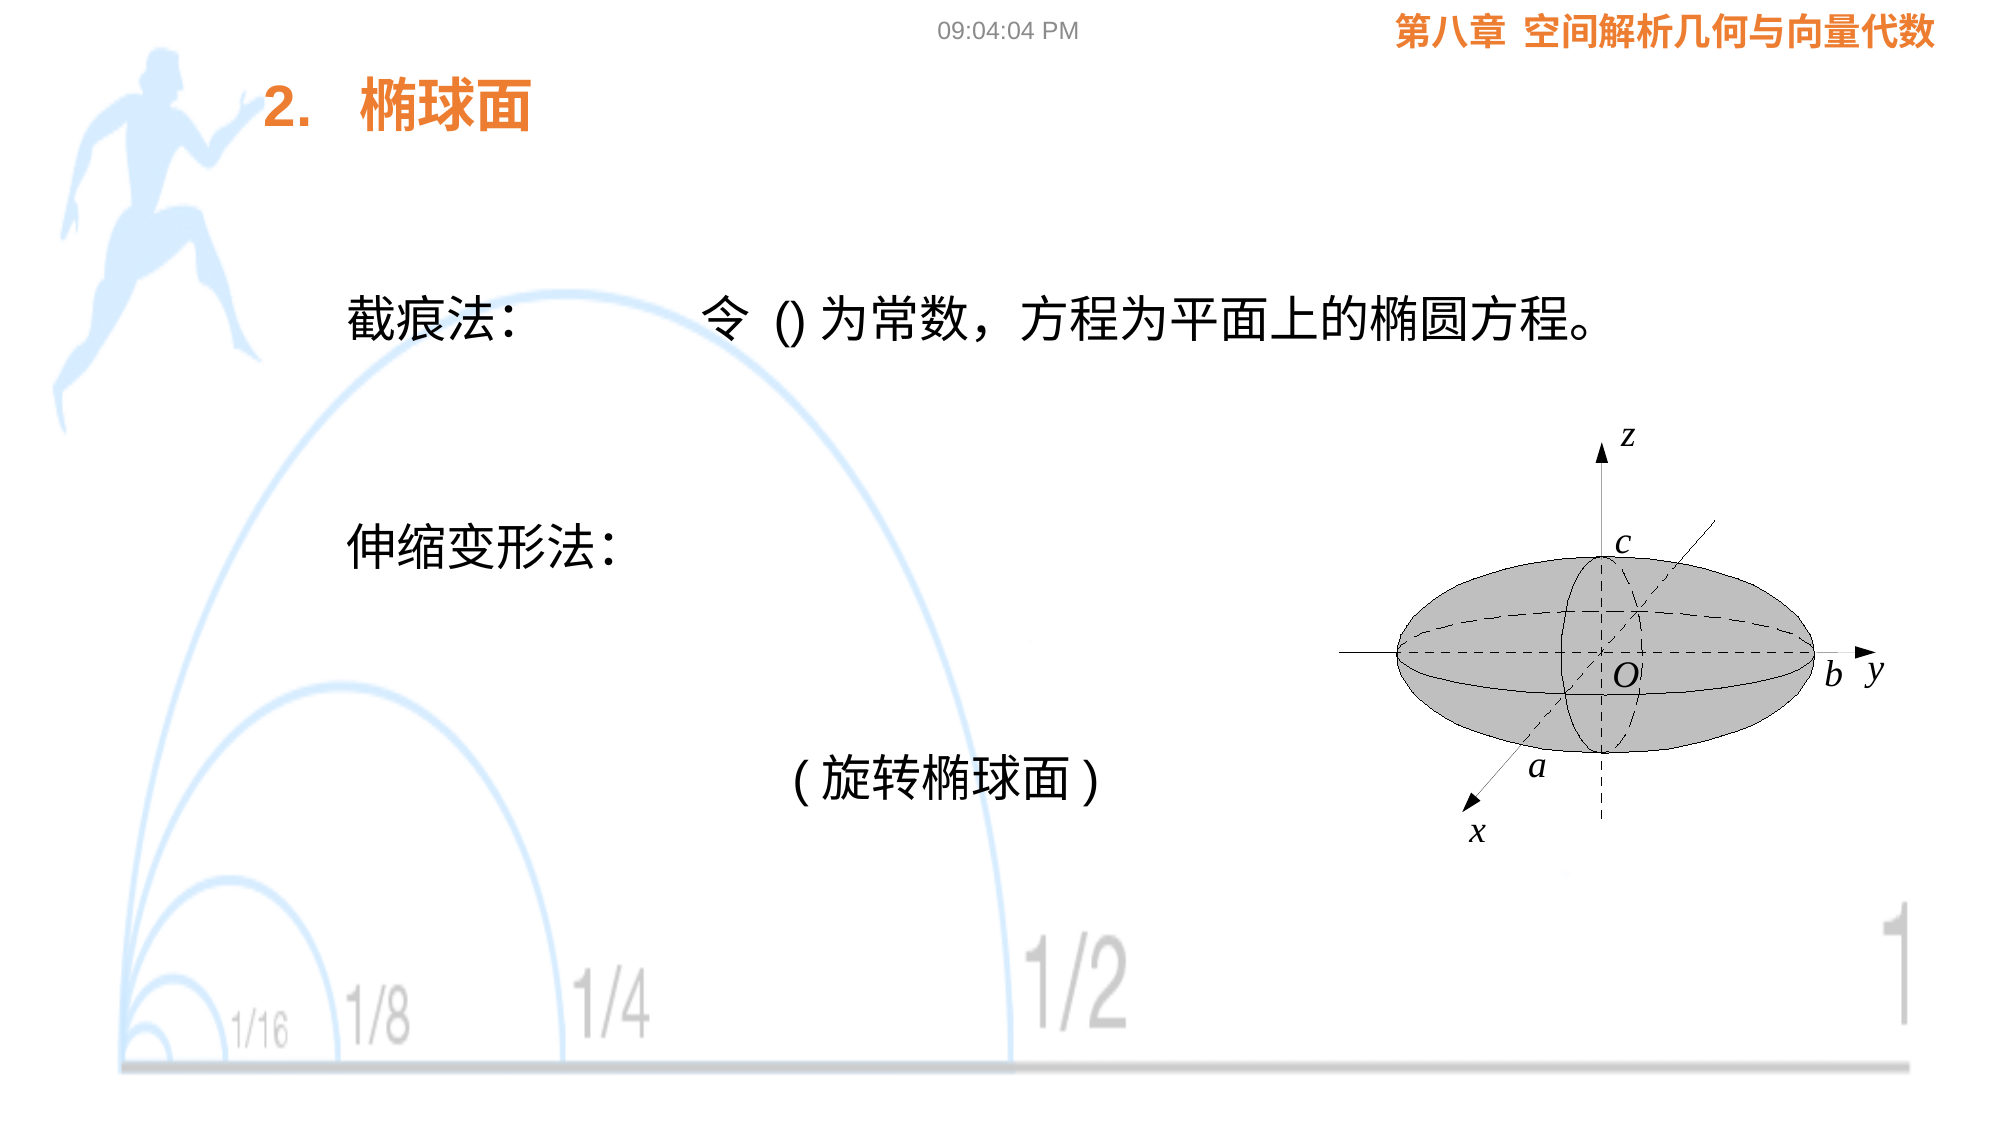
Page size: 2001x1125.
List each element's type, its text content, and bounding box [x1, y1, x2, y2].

text_box 伸缩变形法： [331, 508, 662, 584]
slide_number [922, 0, 1102, 60]
text_box 2. 椭球面 [249, 59, 687, 147]
text_box 截痕法： [331, 280, 561, 355]
text_box (旋转椭球面) [777, 739, 1115, 814]
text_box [1339, 408, 1892, 859]
